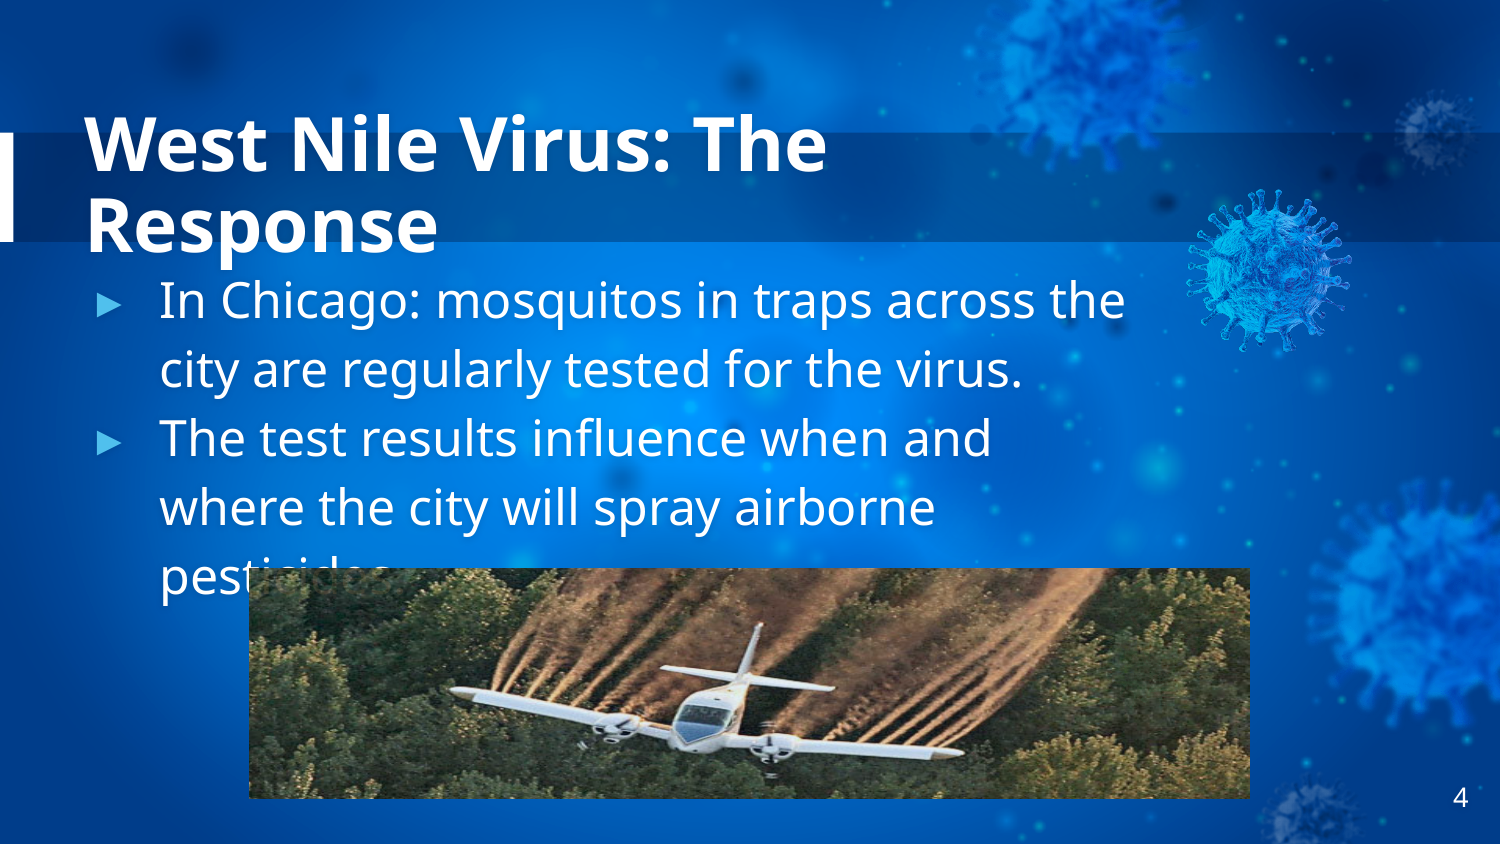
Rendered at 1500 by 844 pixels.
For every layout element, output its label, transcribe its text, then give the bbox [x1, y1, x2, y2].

picture [0, 0, 1500, 844]
list In Chicago: mosquitos in traps across the city are regularly tested for the virus. The test results influence when and where the city will spray airborne pesticides. [84, 259, 1130, 734]
title West Nile Virus: The Response [84, 132, 1130, 242]
slide_number ‹#› [1378, 766, 1469, 832]
